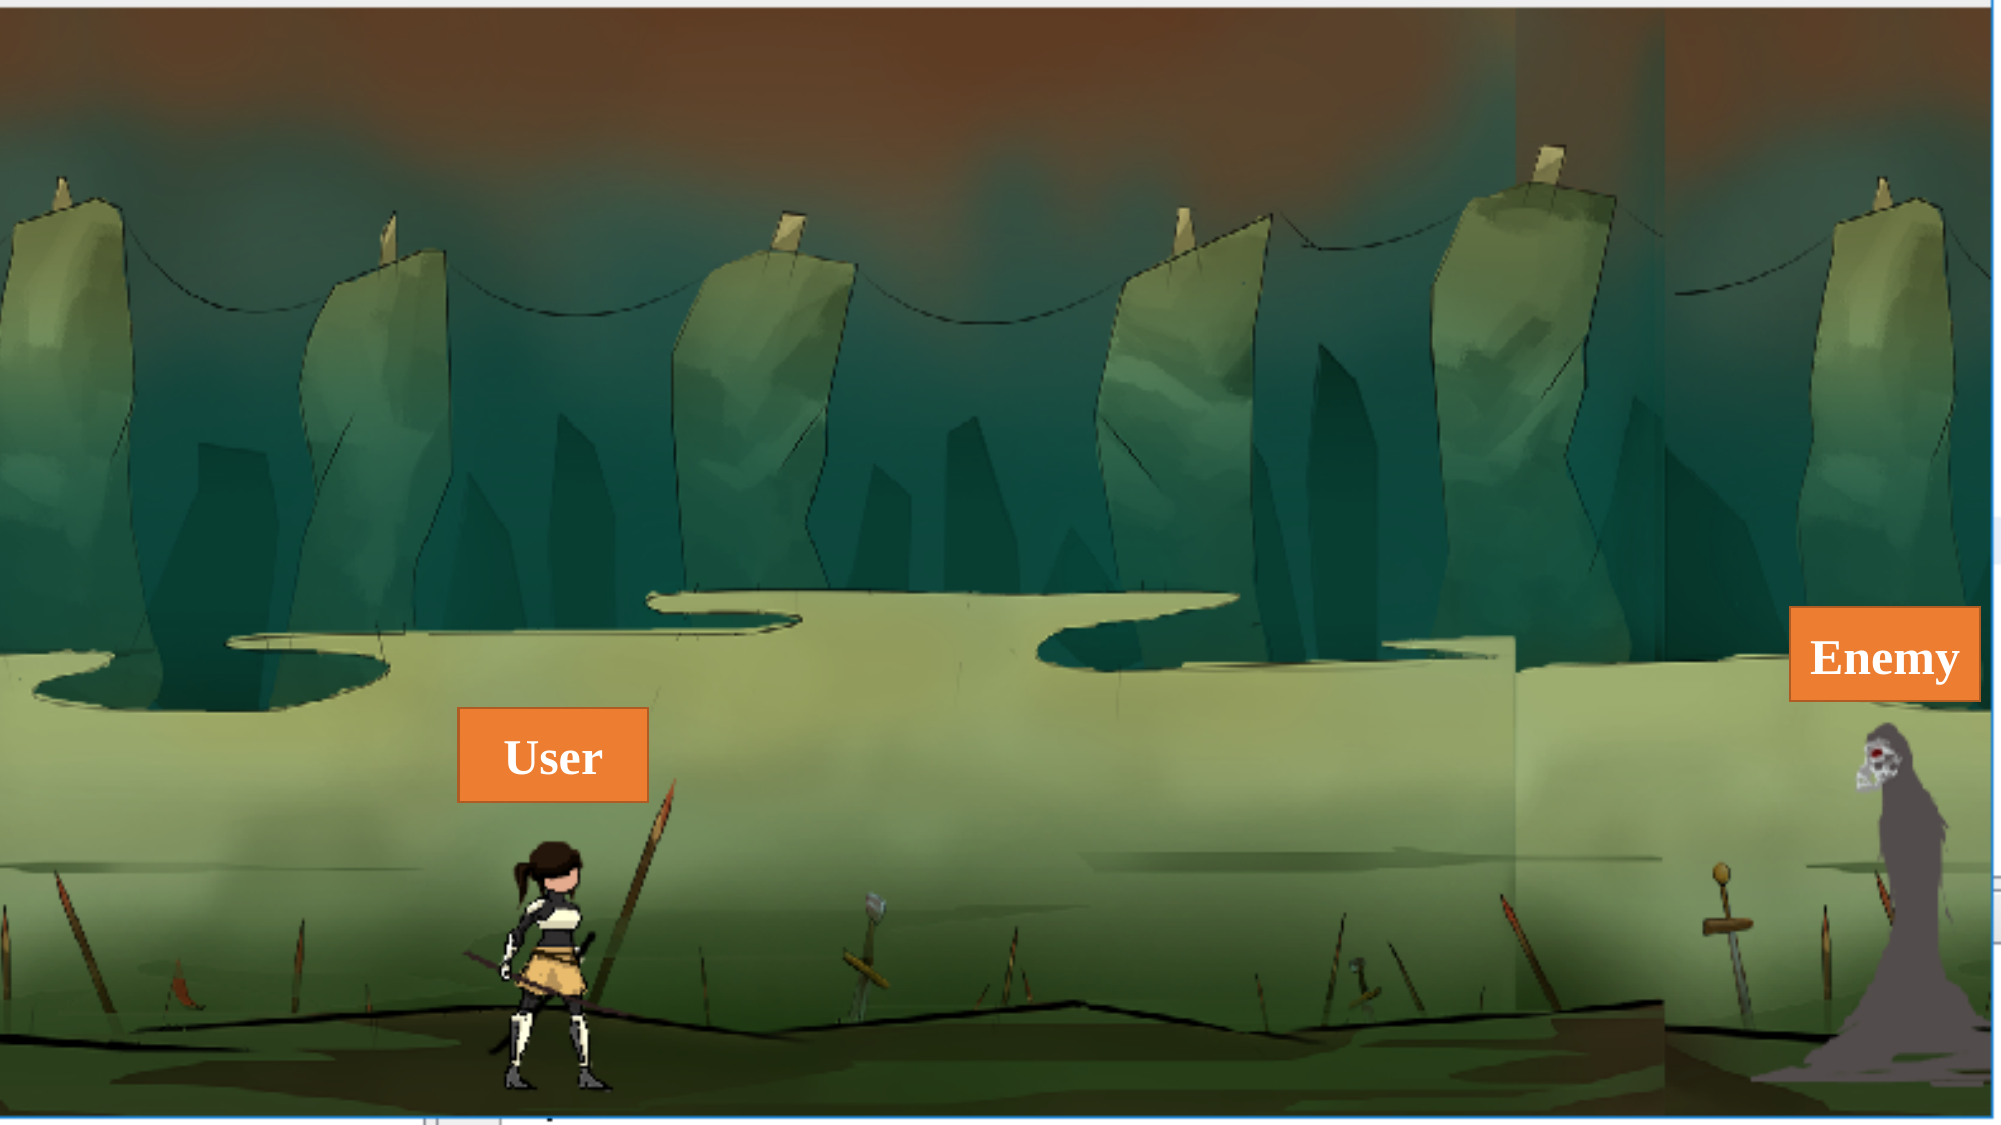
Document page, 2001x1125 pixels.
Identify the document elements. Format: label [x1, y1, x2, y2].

list [0, 0, 2000, 1125]
